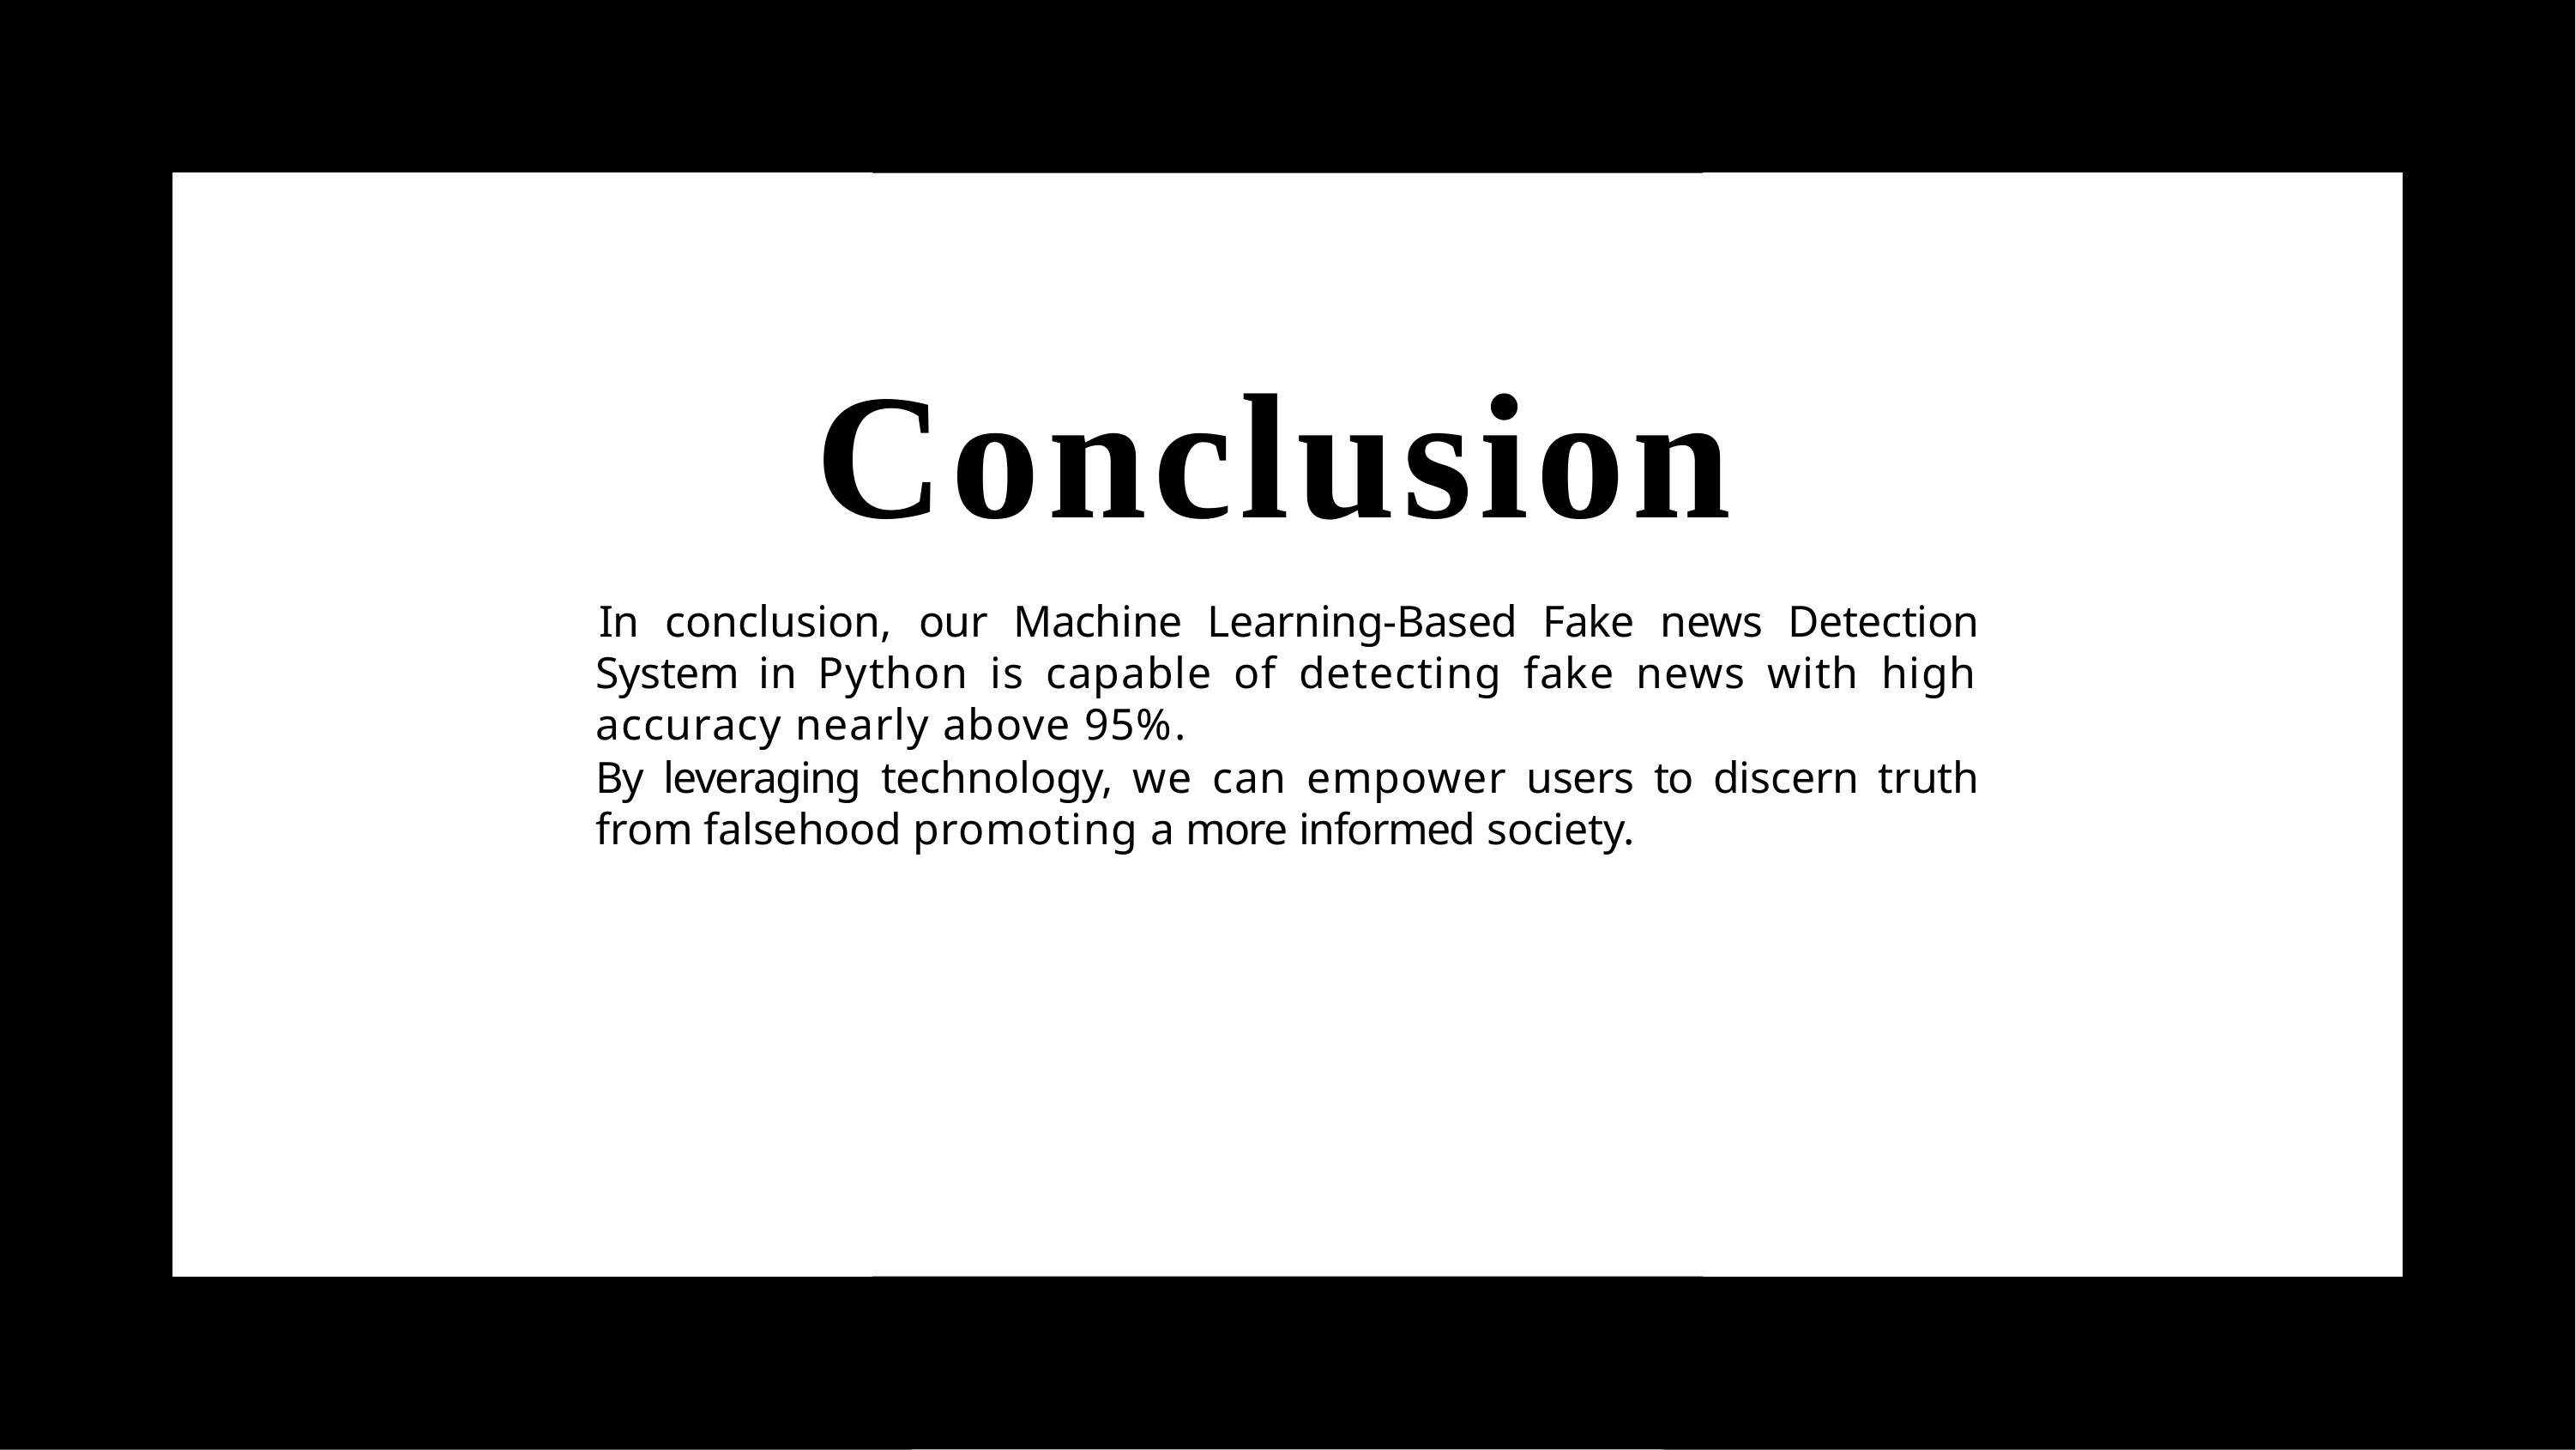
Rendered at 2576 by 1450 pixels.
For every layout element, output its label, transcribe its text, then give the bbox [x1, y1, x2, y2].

text_box [0, 0, 2576, 1450]
text_box In conclusion, our Machine Learning-Based Fake news Detection System in Python is capable of detecting fake news with high accuracy nearly above 95%. By leveraging technology, we can empower users to discern truth from falsehood promoting a more informed society. [595, 594, 1980, 854]
title Conclusion [812, 338, 1760, 559]
